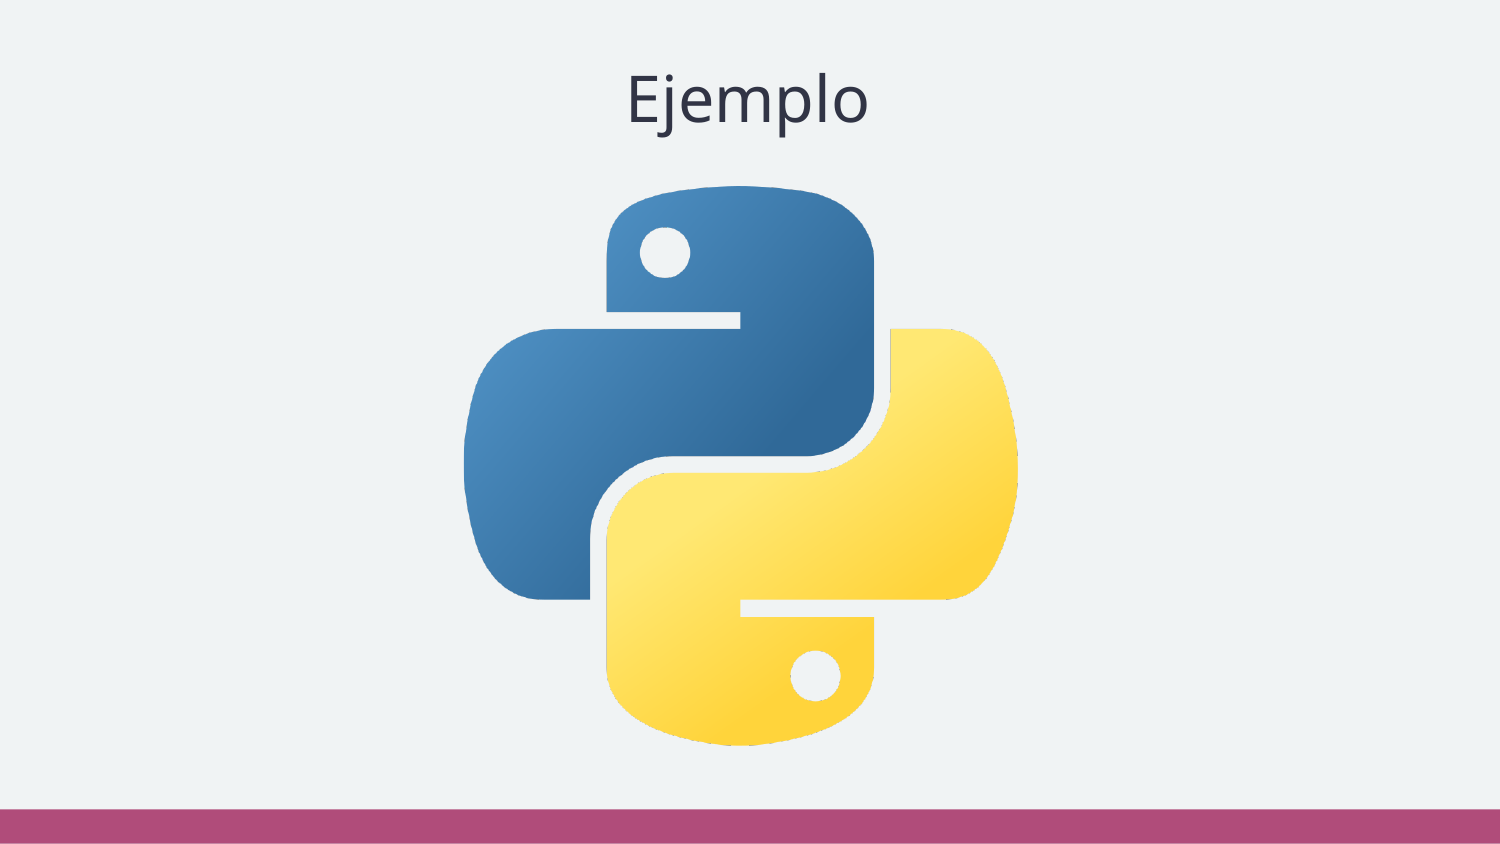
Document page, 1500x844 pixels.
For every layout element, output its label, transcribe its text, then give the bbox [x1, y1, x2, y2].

picture [463, 186, 1037, 766]
title Ejemplo [95, 42, 1401, 168]
